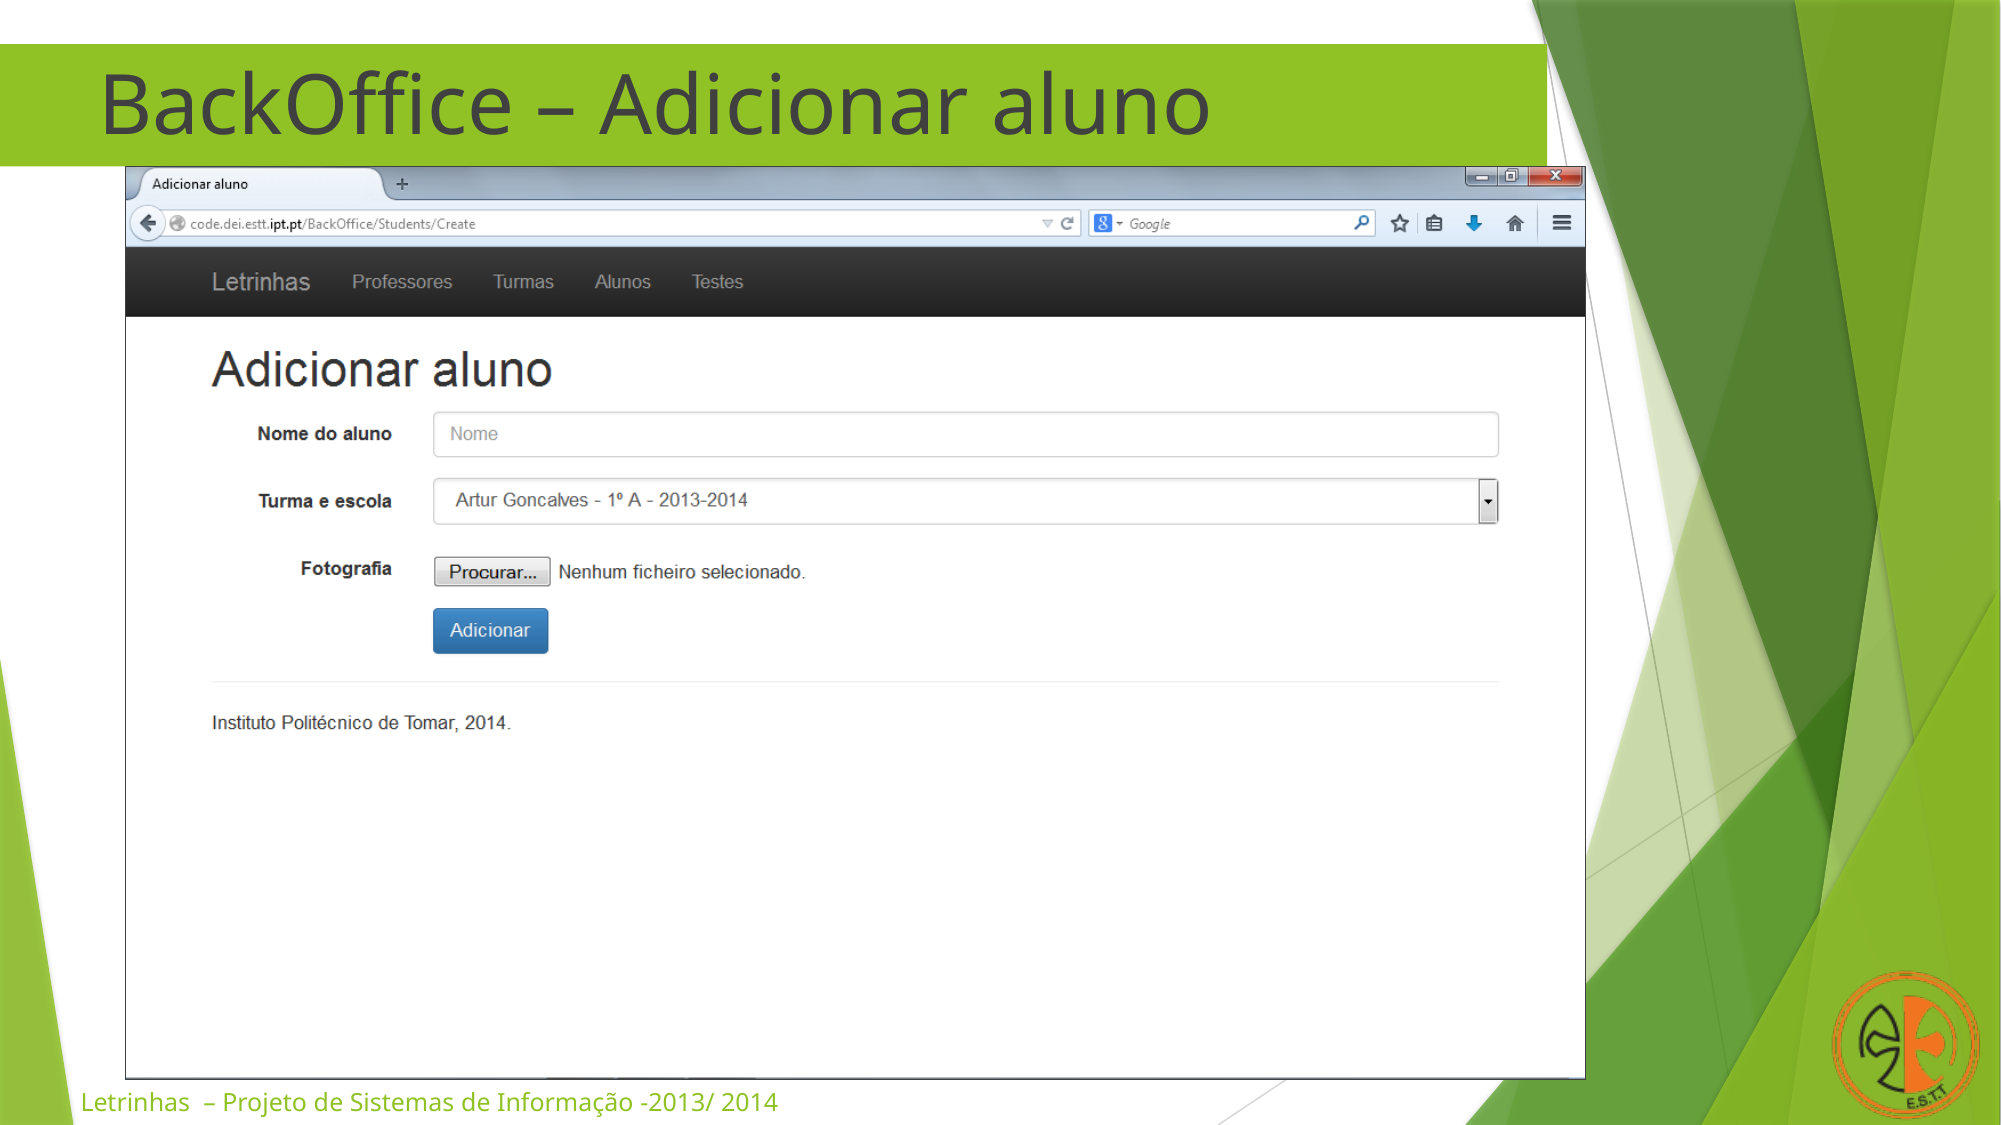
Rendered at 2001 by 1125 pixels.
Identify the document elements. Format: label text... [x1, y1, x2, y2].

text_box Letrinhas – Projeto de Sistemas de Informação -2013/ 2014 [65, 1079, 1066, 1124]
picture [1811, 967, 2000, 1125]
picture [125, 166, 1587, 1080]
text_box BackOffice – Adicionar aluno [0, 44, 1548, 167]
